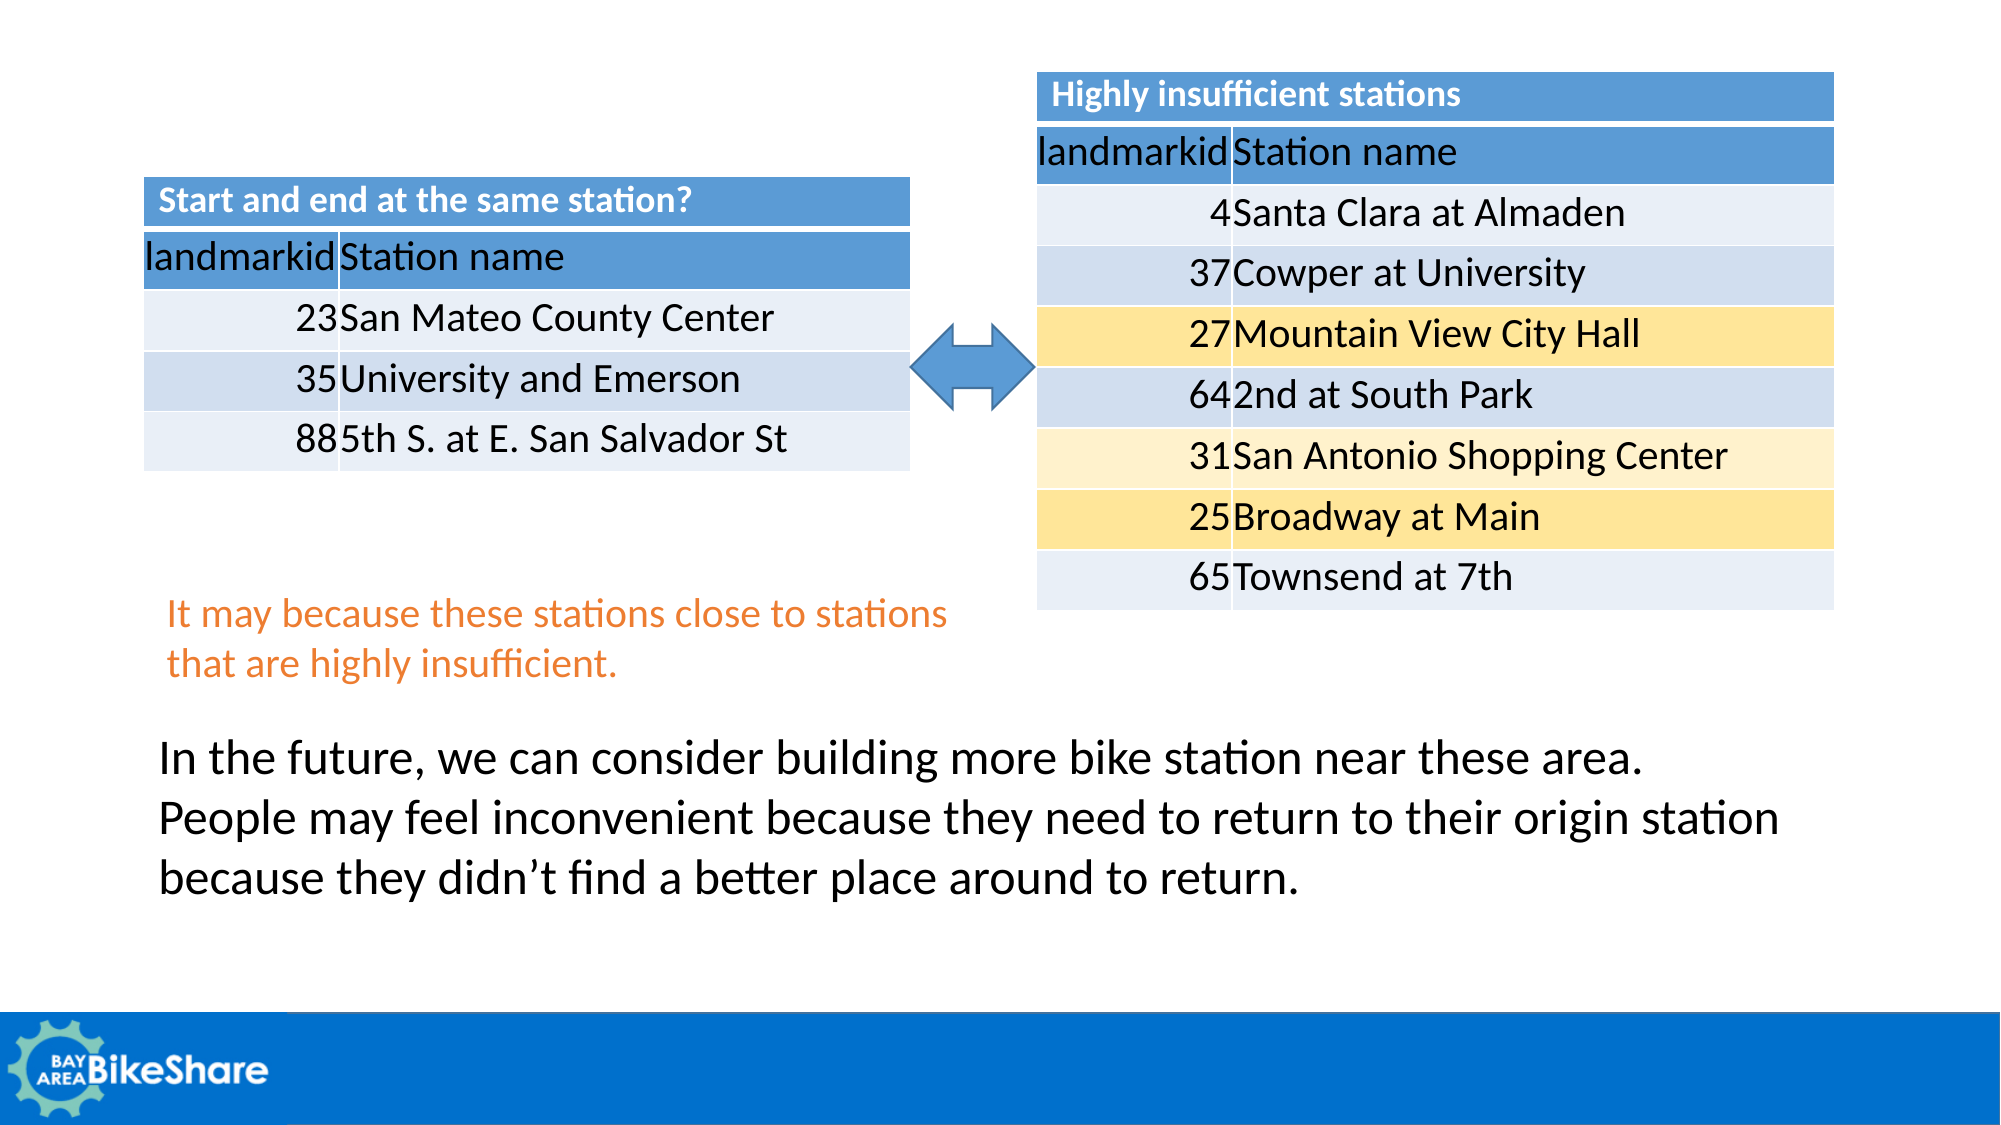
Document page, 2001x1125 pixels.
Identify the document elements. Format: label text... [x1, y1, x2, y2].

table_cell 23 [144, 291, 338, 350]
table_cell San Mateo County Center [340, 291, 910, 350]
table_cell landmarkid [144, 232, 338, 289]
table_cell 27 [1037, 307, 1231, 366]
table_cell Santa Clara at Almaden [1233, 186, 1834, 245]
table_cell 88 [144, 412, 338, 471]
table_cell 2nd at South Park [1233, 368, 1834, 427]
picture [0, 1012, 288, 1125]
table_cell Broadway at Main [1233, 490, 1834, 549]
table_cell 5th S. at E. San Salvador St [340, 412, 910, 471]
text_box [909, 322, 1036, 412]
table_cell Townsend at 7th [1233, 551, 1834, 610]
table_header Highly insufficient stations [1037, 72, 1834, 121]
table_header Start and end at the same station? [144, 177, 910, 226]
table_cell 35 [144, 352, 338, 411]
text_box In the future, we can consider building more bike station near these area. People may feel inconvenient because they need to return to their origin station because they didn’t find a better place around to return. [143, 716, 1896, 912]
table_cell University and Emerson [340, 352, 910, 411]
text_box It may because these stations close to stations that are highly insufficient. [151, 578, 993, 694]
table_cell San Antonio Shopping Center [1233, 429, 1834, 488]
table_cell landmarkid [1037, 127, 1231, 184]
table_cell Mountain View City Hall [1233, 307, 1834, 366]
table_cell Station name [340, 232, 910, 289]
table_cell 25 [1037, 490, 1231, 549]
table_cell 37 [1037, 246, 1231, 305]
table_cell 65 [1037, 551, 1231, 610]
table_cell Cowper at University [1233, 246, 1834, 305]
table_cell Station name [1233, 127, 1834, 184]
table_cell 64 [1037, 368, 1231, 427]
table_cell 31 [1037, 429, 1231, 488]
table_cell 4 [1037, 186, 1231, 245]
text_box [288, 1012, 2000, 1125]
